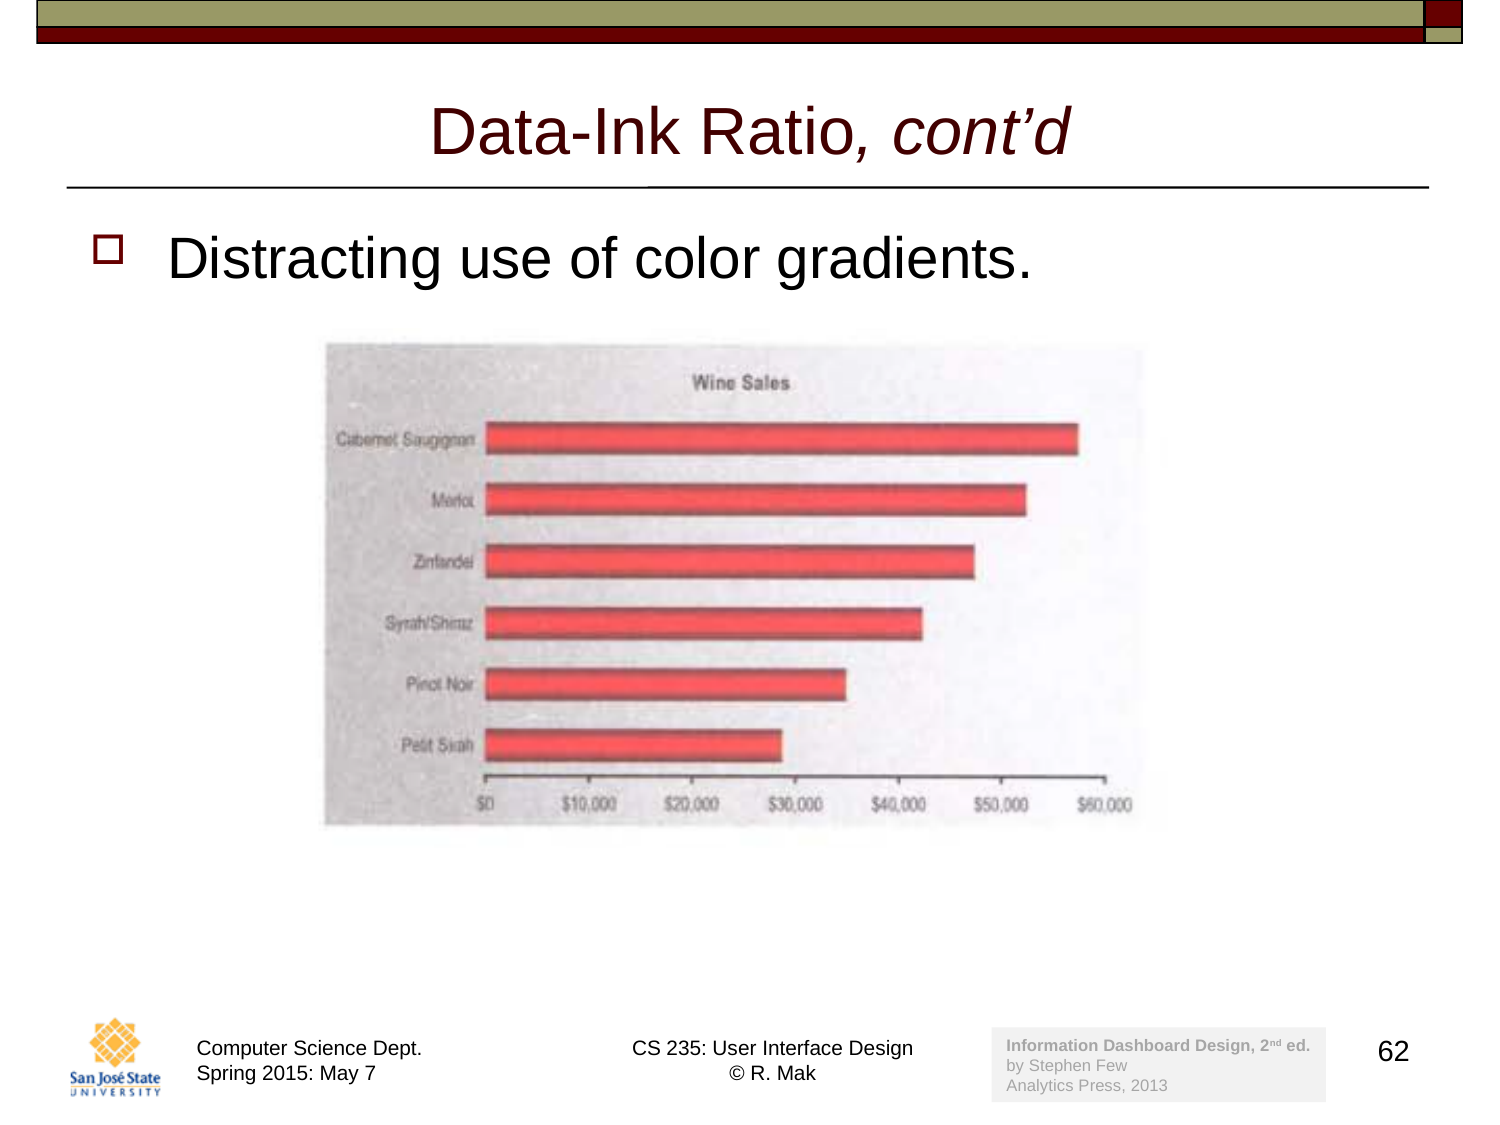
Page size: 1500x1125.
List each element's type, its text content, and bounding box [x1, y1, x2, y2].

list Distracting use of color gradients. [75, 212, 1425, 308]
title Data-Ink Ratio, cont’d [75, 67, 1425, 175]
picture [60, 1012, 166, 1112]
slide_number 62 [1112, 1025, 1425, 1100]
text_box Information Dashboard Design, 2nd ed. by Stephen Few Analytics Press, 2013 [991, 1027, 1326, 1103]
picture [314, 328, 1168, 848]
